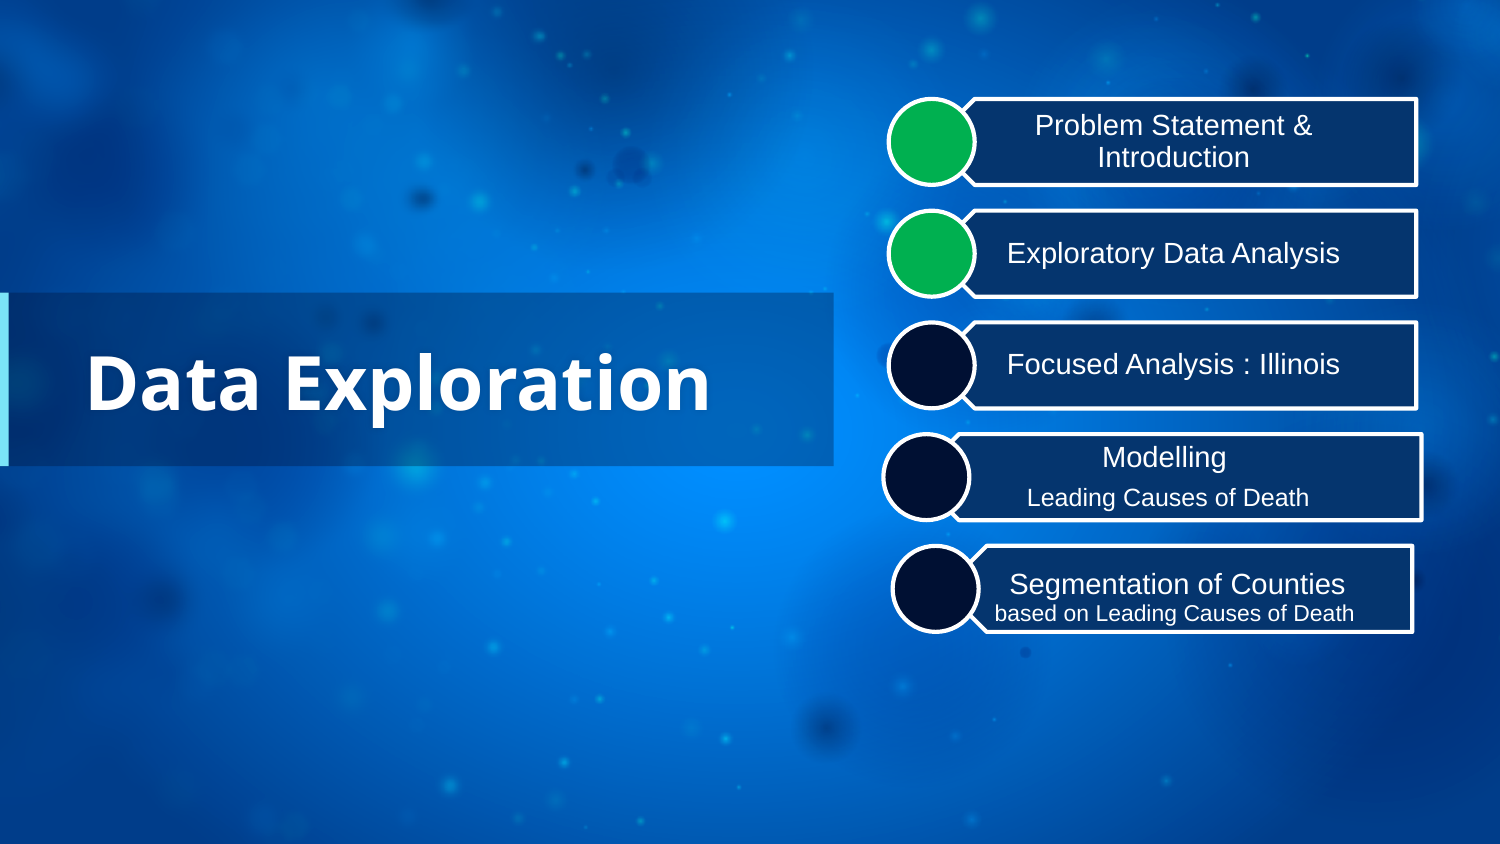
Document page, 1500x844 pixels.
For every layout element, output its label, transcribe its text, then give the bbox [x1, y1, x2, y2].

title Data Exploration [84, 332, 782, 440]
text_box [787, 98, 1500, 633]
picture [0, 0, 1500, 844]
